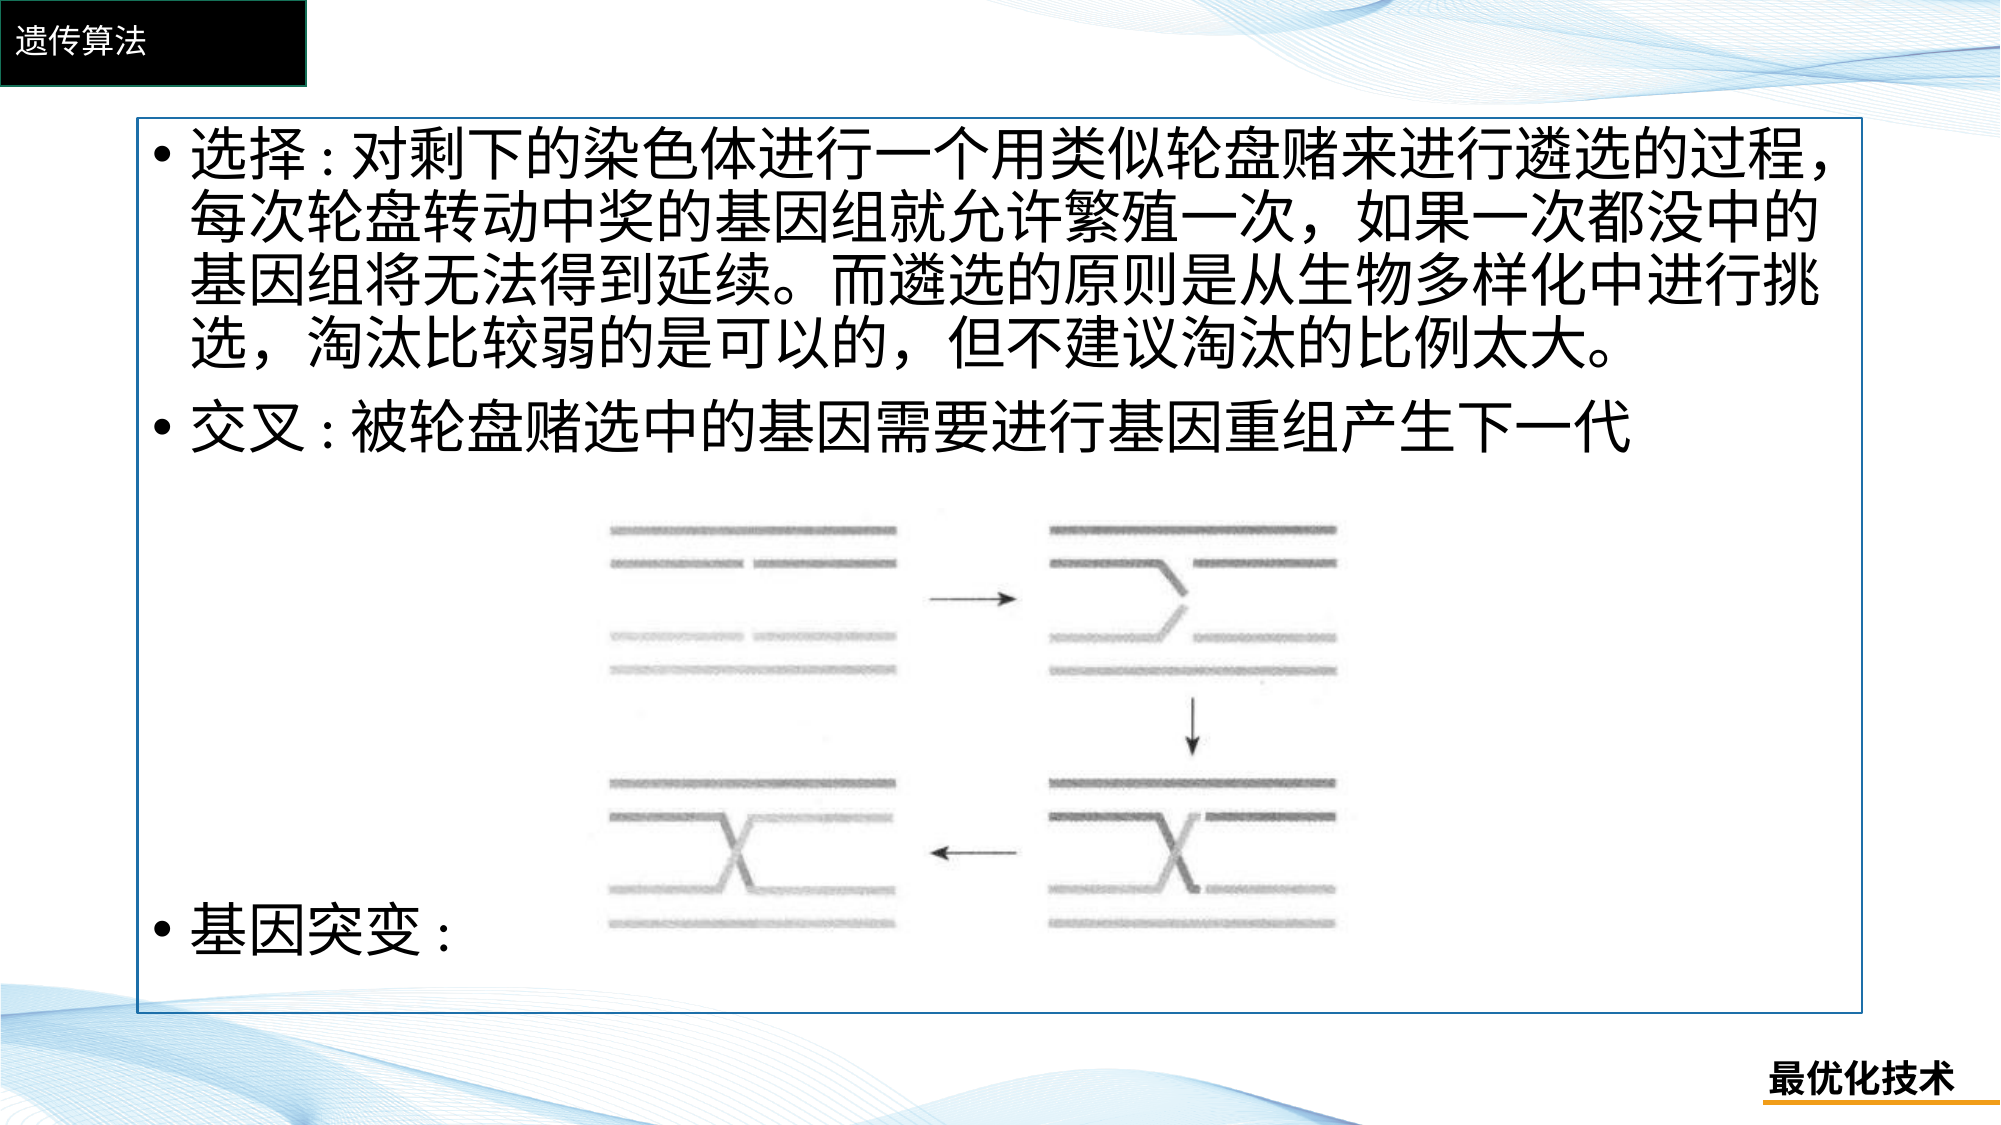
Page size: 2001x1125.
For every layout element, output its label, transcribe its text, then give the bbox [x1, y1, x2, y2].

picture [885, 1, 1999, 148]
title 遗传算法 [0, 0, 1725, 86]
picture [2, 977, 1590, 1125]
list 选择:对剩下的染色体进行一个用类似轮盘赌来进行遴选的过程，每次轮盘转动中奖的基因组就允许繁殖一次，如果一次都没中的基因组将无法得到延续。而遴选的原则是从生物多样化中进行挑选，淘汰比较弱的是可以的，但不建议淘汰的比例太大。 交叉:被轮盘赌选中的基因需要进行基因重组产生下一代 基因突变: [136, 117, 1863, 1014]
picture [585, 508, 1359, 934]
